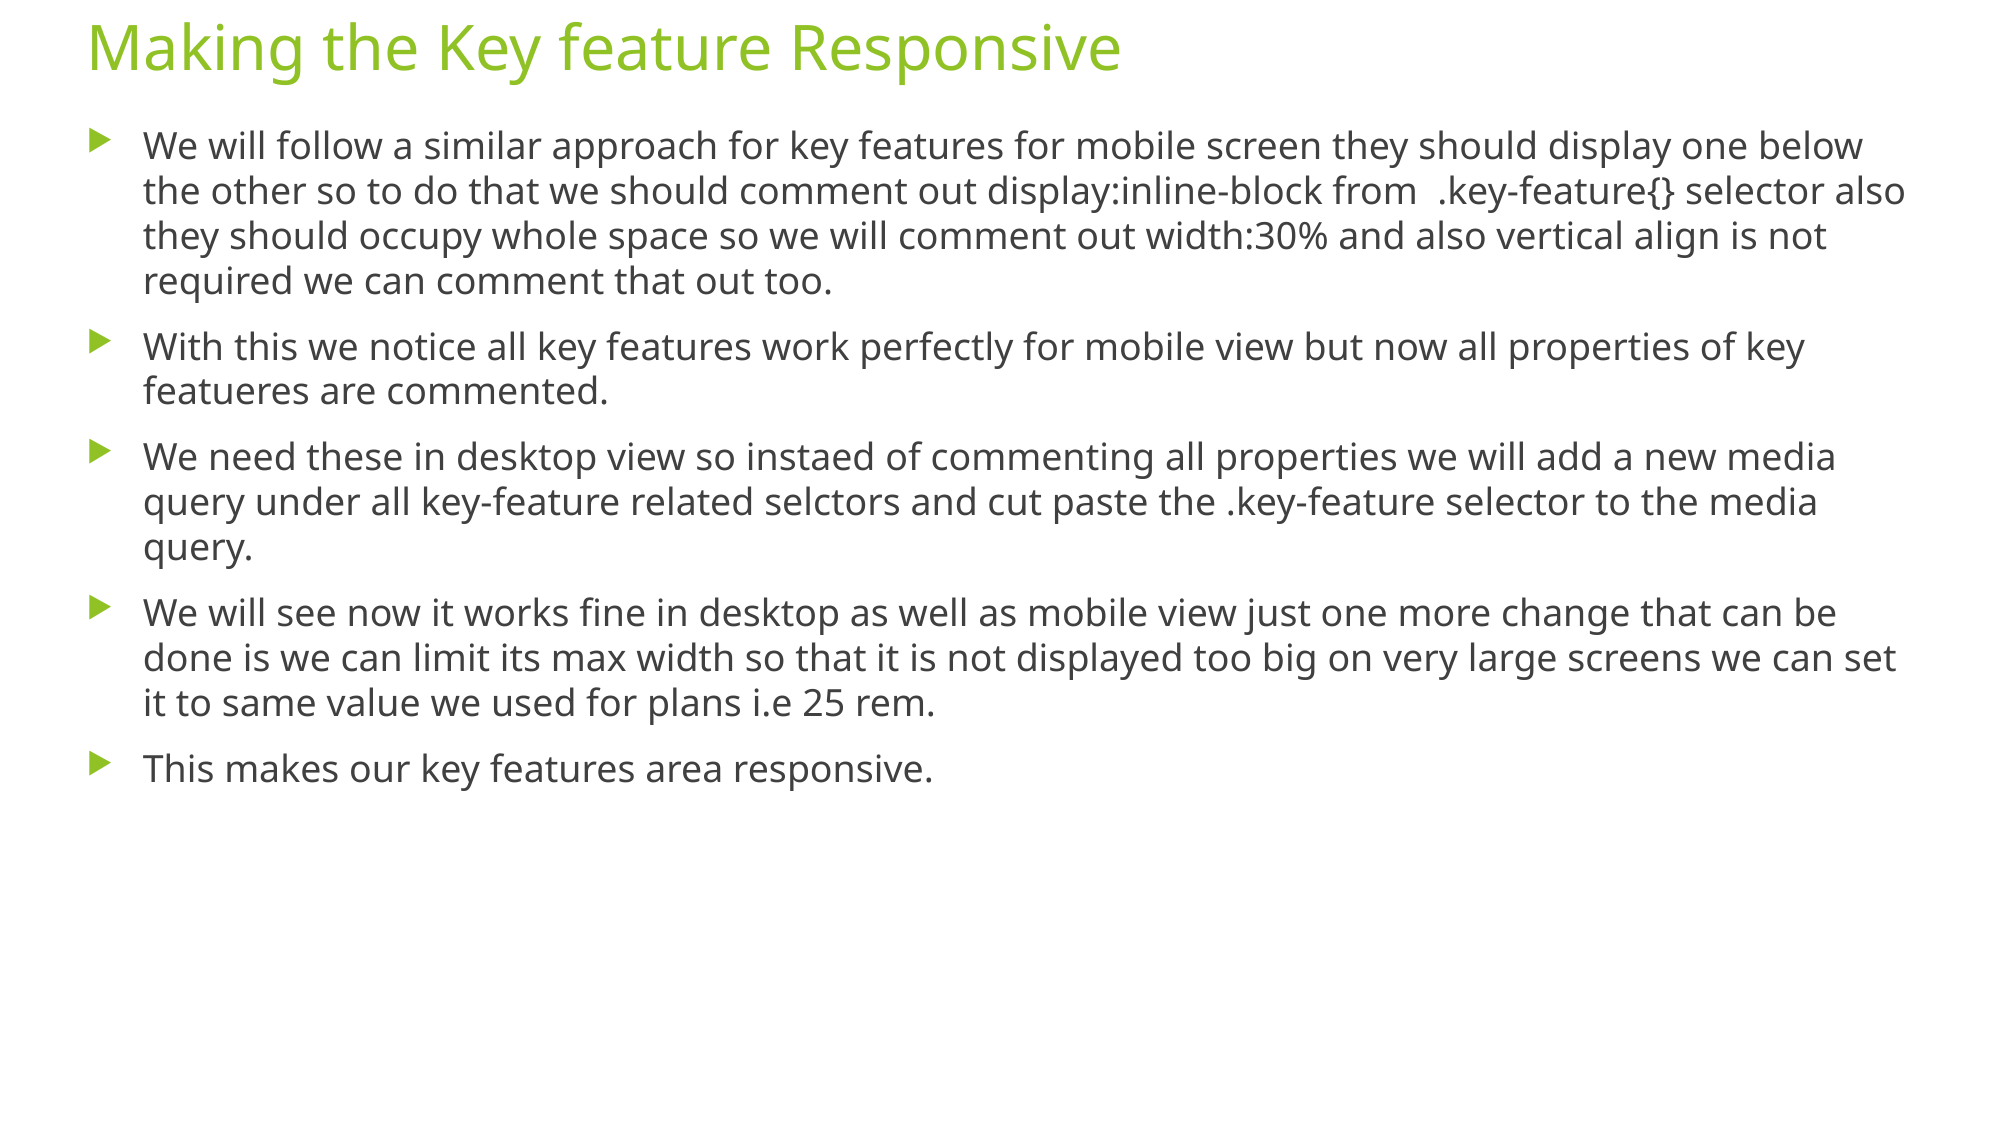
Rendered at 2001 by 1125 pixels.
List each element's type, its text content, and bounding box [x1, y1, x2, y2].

list We will follow a similar approach for key features for mobile screen they should display one below the other so to do that we should comment out display:inline-block from .key-feature{} selector also they should occupy whole space so we will comment out width:30% and also vertical align is not required we can comment that out too. With this we notice all key features work perfectly for mobile view but now all properties of key featueres are commented. We need these in desktop view so instaed of commenting all properties we will add a new media query under all key-feature related selctors and cut paste the .key-feature selector to the media query. We will see now it works fine in desktop as well as mobile view just one more change that can be done is we can limit its max width so that it is not displayed too big on very large screens we can set it to same value we used for plans i.e 25 rem. This makes our key features area responsive. [71, 114, 1938, 1069]
title Making the Key feature Responsive [71, 0, 1978, 91]
